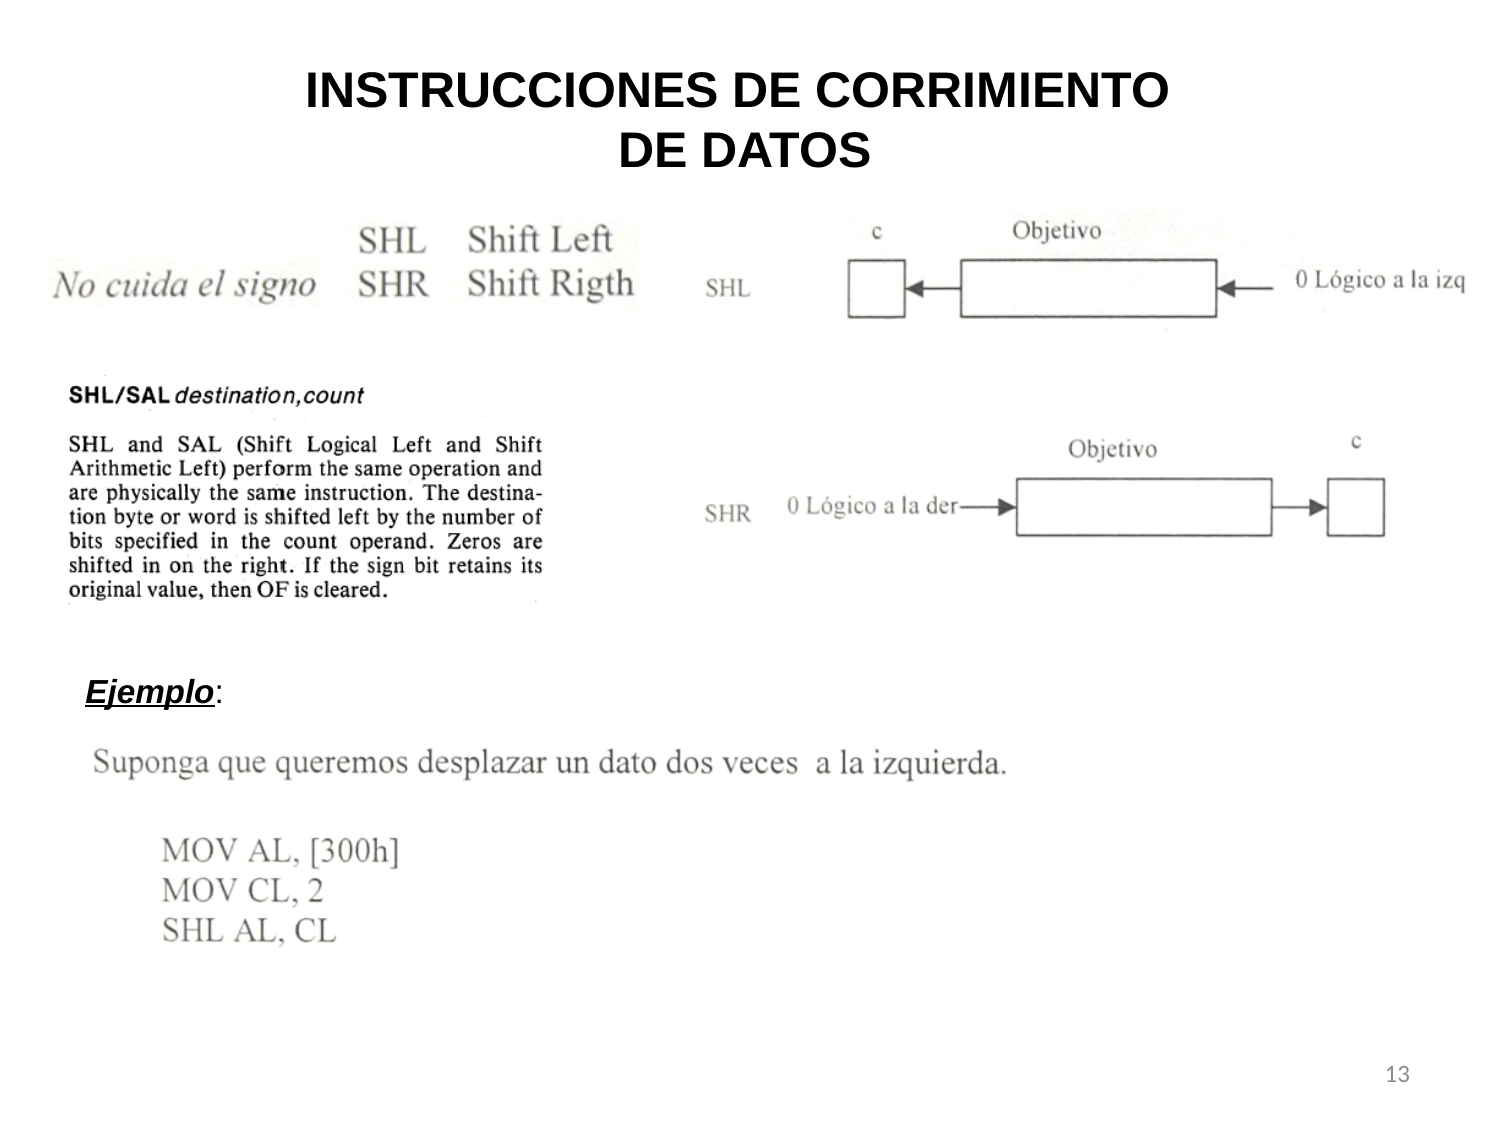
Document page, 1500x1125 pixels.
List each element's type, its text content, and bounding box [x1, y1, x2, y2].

subtitle Ejemplo: [70, 246, 1442, 1079]
picture [58, 374, 561, 620]
picture [81, 737, 1020, 783]
title INSTRUCCIONES DE CORRIMIENTO DE DATOS [246, 23, 1231, 211]
picture [679, 210, 1482, 563]
slide_number 13 [1074, 1042, 1425, 1103]
picture [152, 831, 406, 950]
picture [34, 198, 642, 320]
